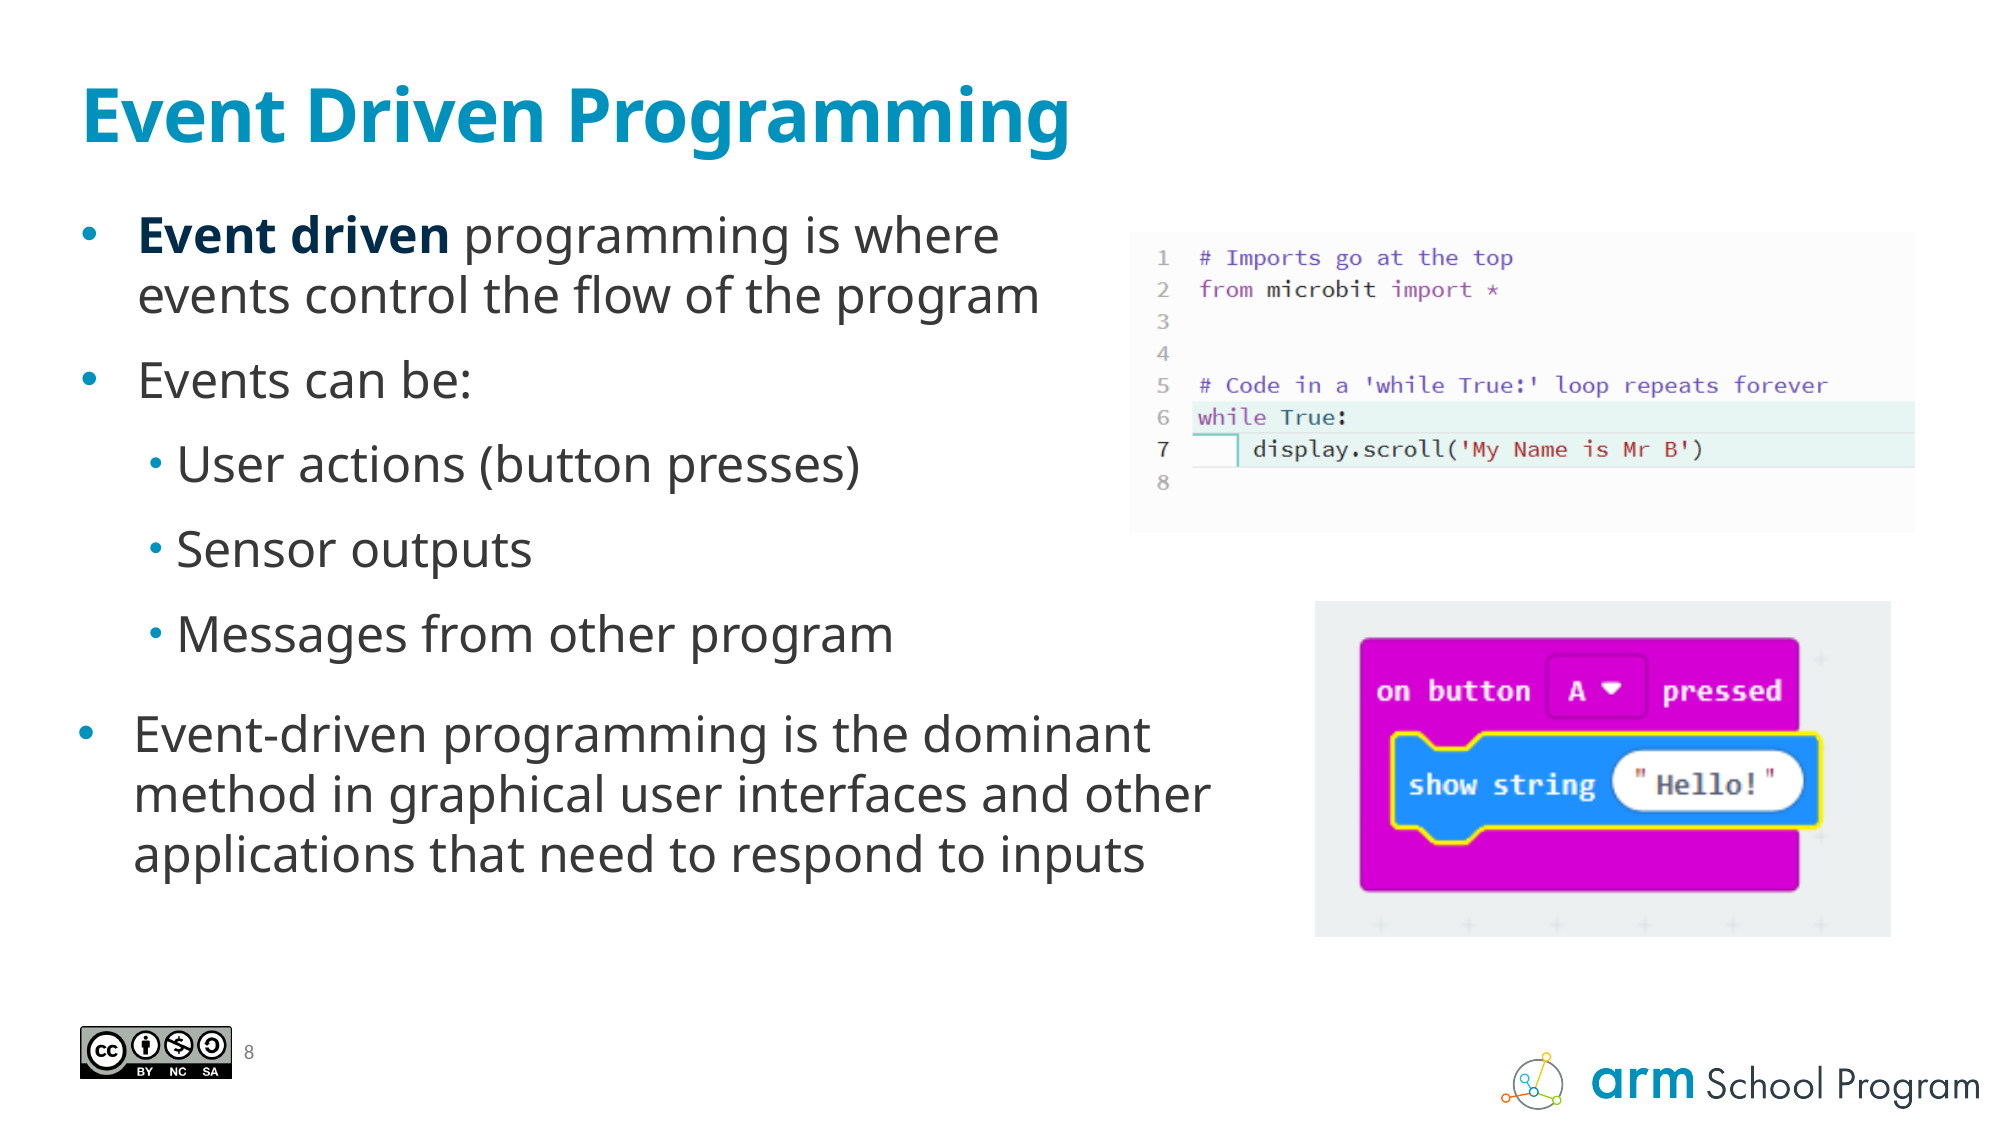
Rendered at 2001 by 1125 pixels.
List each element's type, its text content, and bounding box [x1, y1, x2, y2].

title Event Driven Programming [80, 48, 1915, 158]
list Event driven programming is where events control the flow of the program Events can be: User actions (button presses) Sensor outputs Messages from other program [80, 203, 1104, 650]
picture [1129, 232, 1915, 533]
picture [80, 1026, 232, 1079]
picture [1501, 1052, 1979, 1110]
picture [1315, 601, 1891, 937]
text_box Event-driven programming is the dominant method in graphical user interfaces and other applications that need to respond to inputs [62, 695, 1288, 890]
